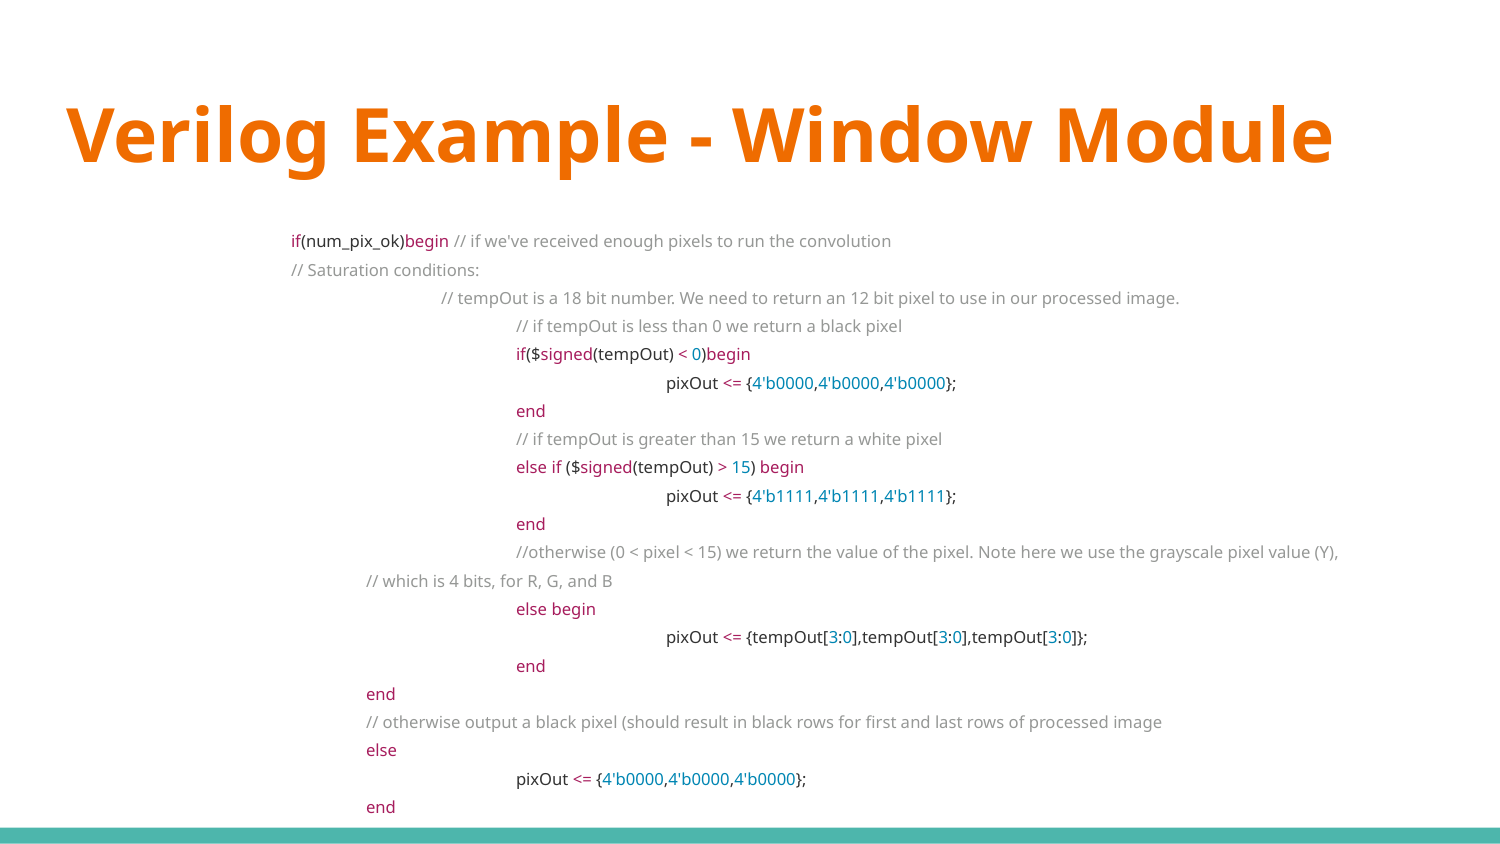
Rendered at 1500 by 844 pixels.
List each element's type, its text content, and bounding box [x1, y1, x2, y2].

list if(num_pix_ok)begin // if we've received enough pixels to run the convolution // Saturation conditions: // tempOut is a 18 bit number. We need to return an 12 bit pixel to use in our processed image. // if tempOut is less than 0 we return a black pixel if($signed(tempOut) < 0)begin pixOut <= {4'b0000,4'b0000,4'b0000}; end // if tempOut is greater than 15 we return a white pixel else if ($signed(tempOut) > 15) begin pixOut <= {4'b1111,4'b1111,4'b1111}; end //otherwise (0 < pixel < 15) we return the value of the pixel. Note here we use the grayscale pixel value (Y), // which is 4 bits, for R, G, and B else begin pixOut <= {tempOut[3:0],tempOut[3:0],tempOut[3:0]}; end end // otherwise output a black pixel (should result in black rows for first and last rows of processed image else pixOut <= {4'b0000,4'b0000,4'b0000}; end [51, 207, 1449, 750]
title Verilog Example - Window Module [51, 72, 1449, 189]
